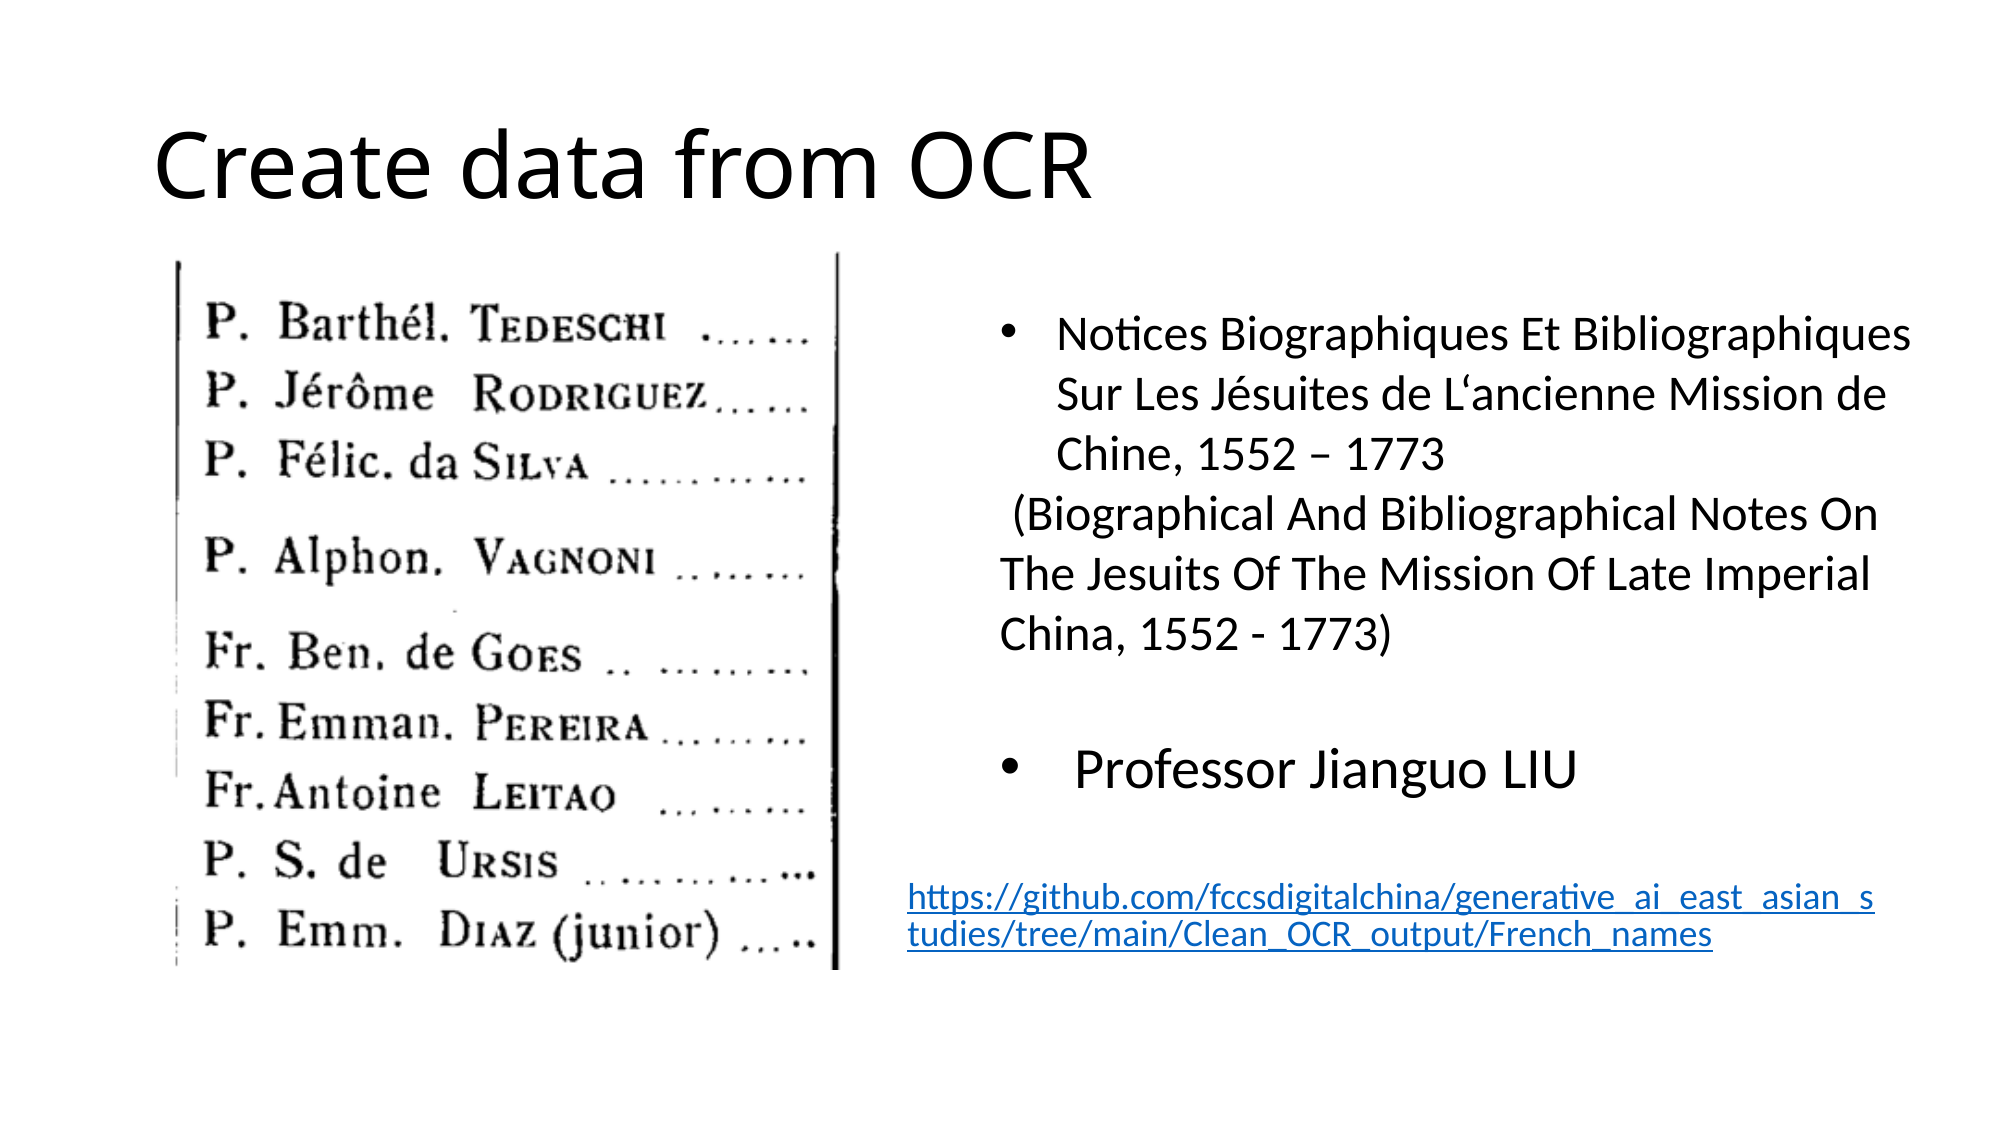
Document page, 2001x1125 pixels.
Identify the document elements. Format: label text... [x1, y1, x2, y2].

text_box Notices Biographiques Et Bibliographiques Sur Les Jésuites de L‘ancienne Mission de Chine, 1552 – 1773 (Biographical And Bibliographical Notes On The Jesuits Of The Mission Of Late Imperial China, 1552 - 1773) Professor Jianguo LIU [985, 292, 1944, 898]
title Create data from OCR [137, 59, 1863, 278]
text_box https://github.com/fccsdigitalchina/generative_ai_east_asian_studies/tree/main/Clean_OCR_output/French_names [892, 864, 1893, 970]
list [89, 233, 870, 970]
